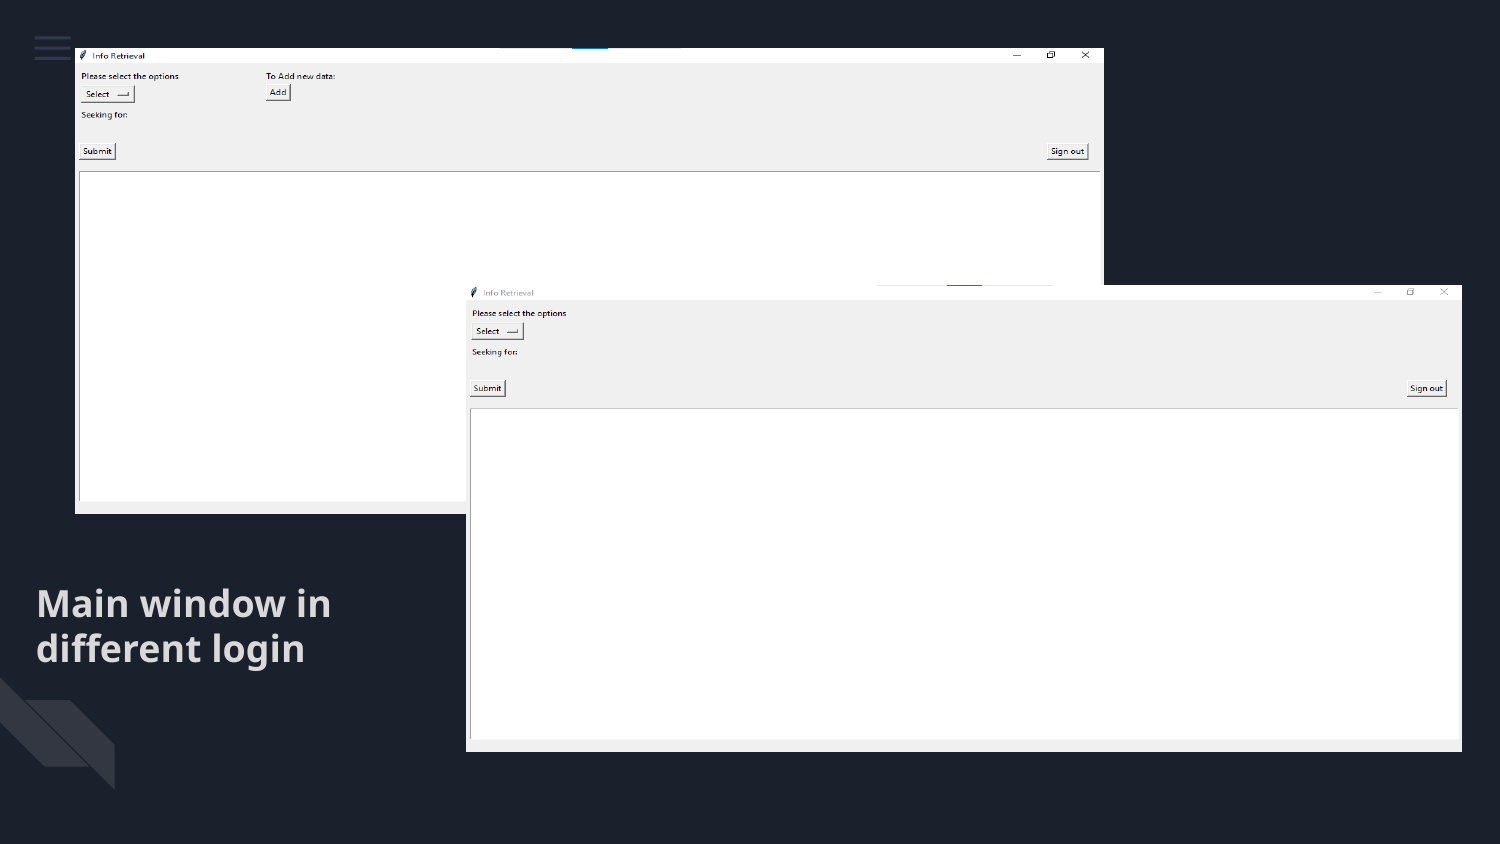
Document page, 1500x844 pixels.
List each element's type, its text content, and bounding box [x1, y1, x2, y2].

text_box Main window in different login [20, 564, 461, 685]
picture [75, 48, 1463, 752]
